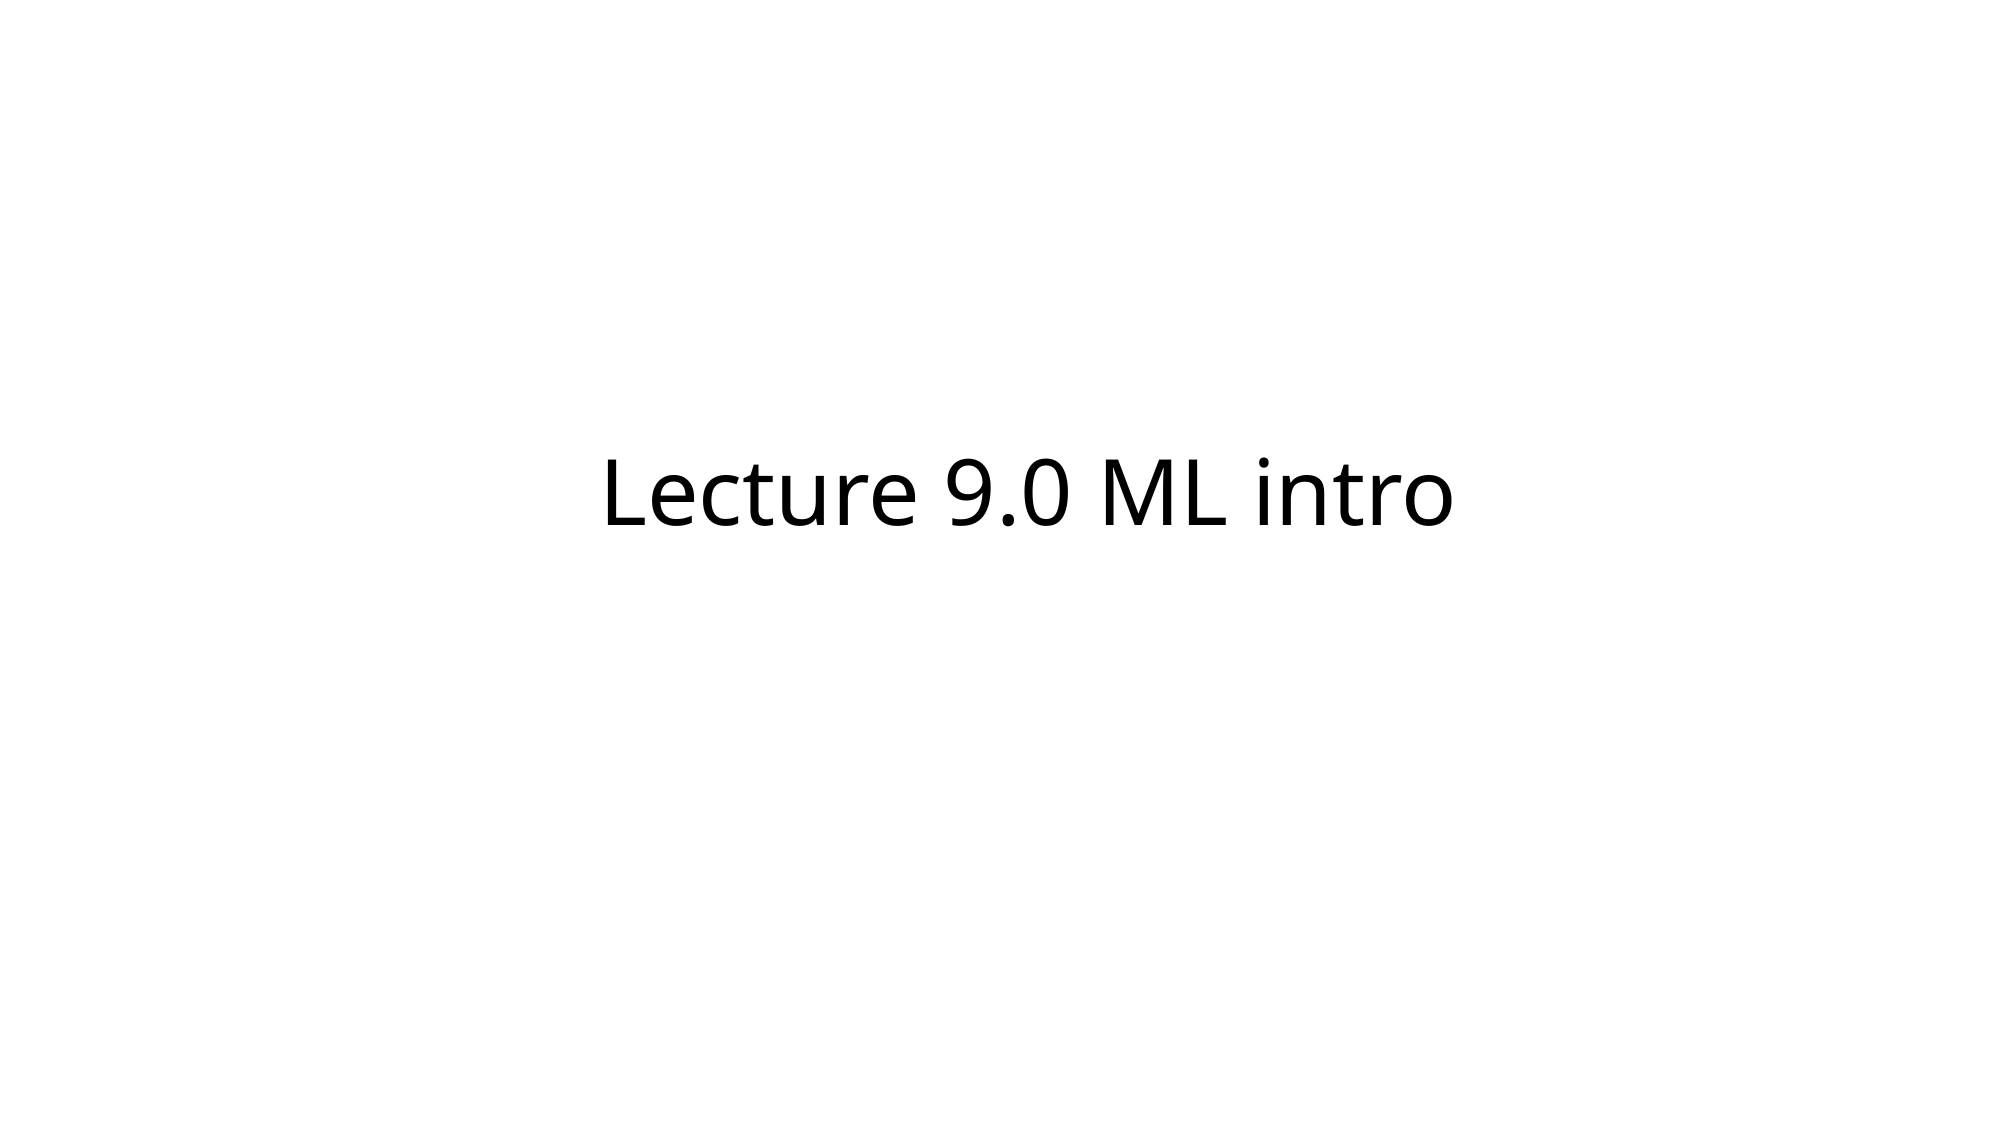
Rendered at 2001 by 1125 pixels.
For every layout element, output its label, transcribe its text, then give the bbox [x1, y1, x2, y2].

title Lecture 9.0 ML intro [165, 386, 1891, 605]
